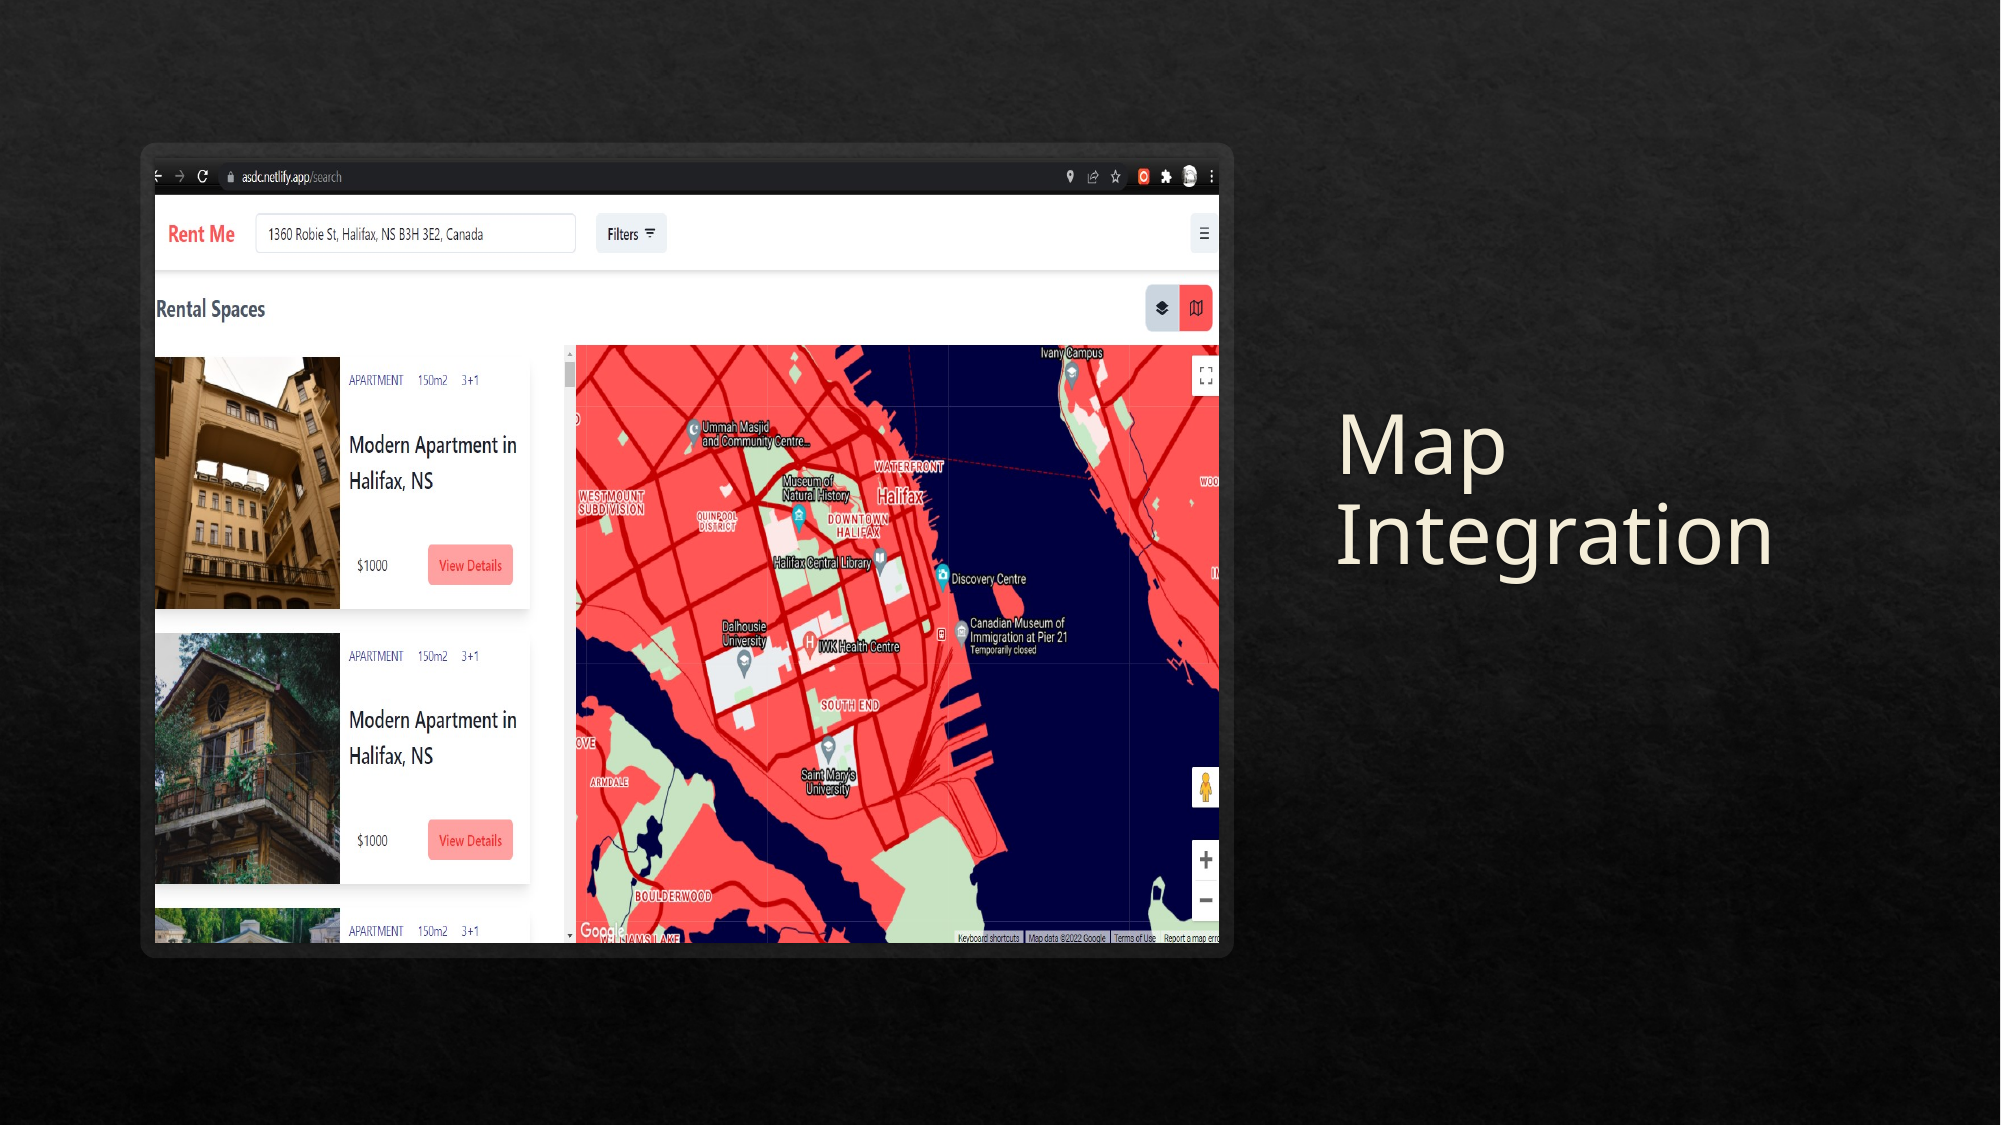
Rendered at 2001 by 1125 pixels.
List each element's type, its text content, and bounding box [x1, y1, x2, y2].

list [155, 158, 1219, 943]
title Map Integration [1320, 158, 1835, 591]
text_box [0, 0, 2000, 1125]
